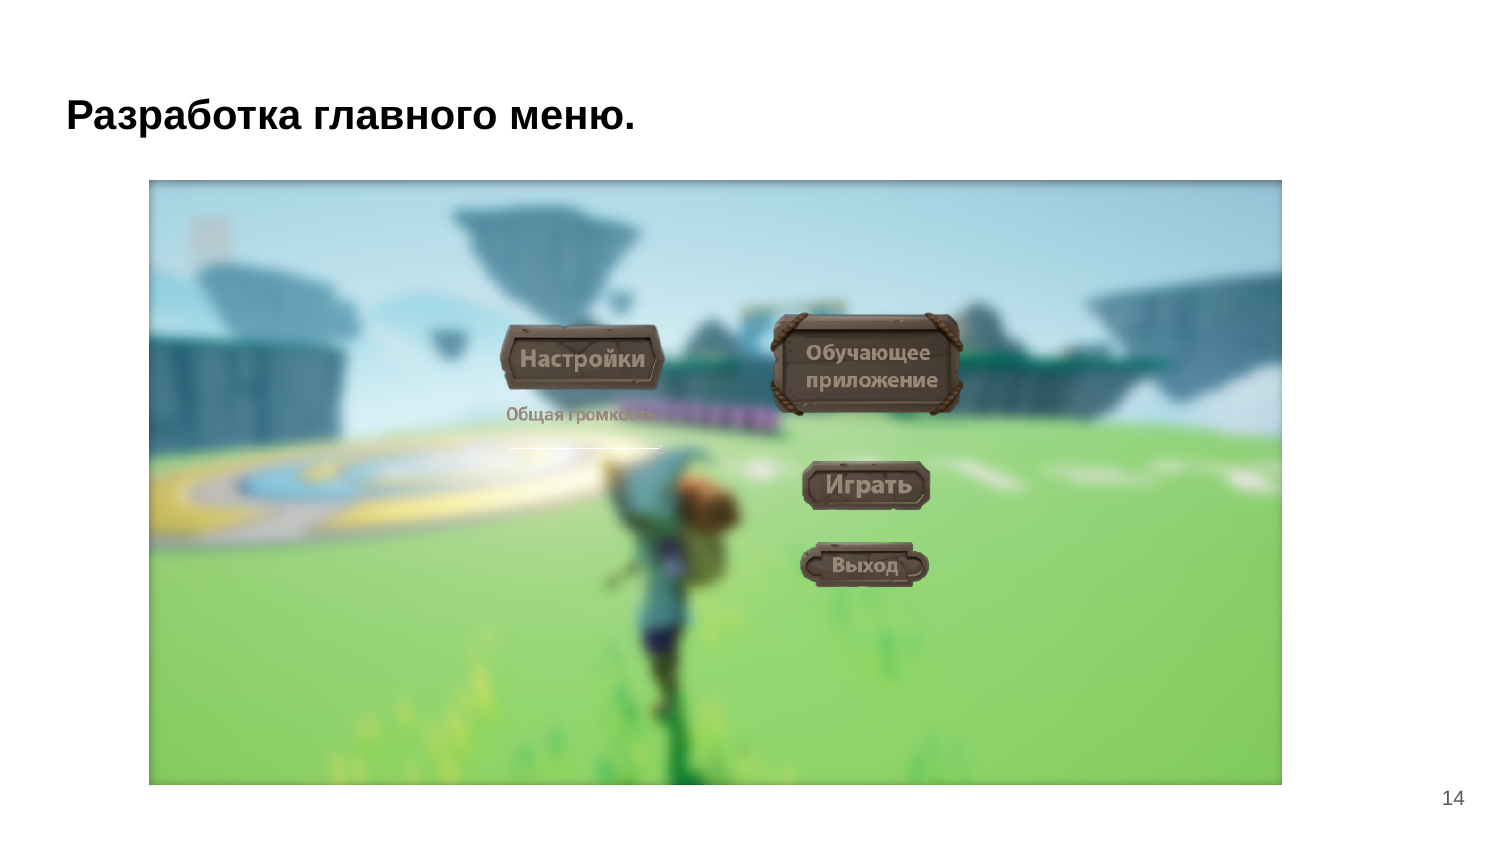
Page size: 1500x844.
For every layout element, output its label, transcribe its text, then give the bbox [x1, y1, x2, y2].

slide_number 14 [1389, 764, 1480, 830]
picture [149, 179, 1282, 786]
title Разработка главного меню. [51, 72, 1449, 167]
